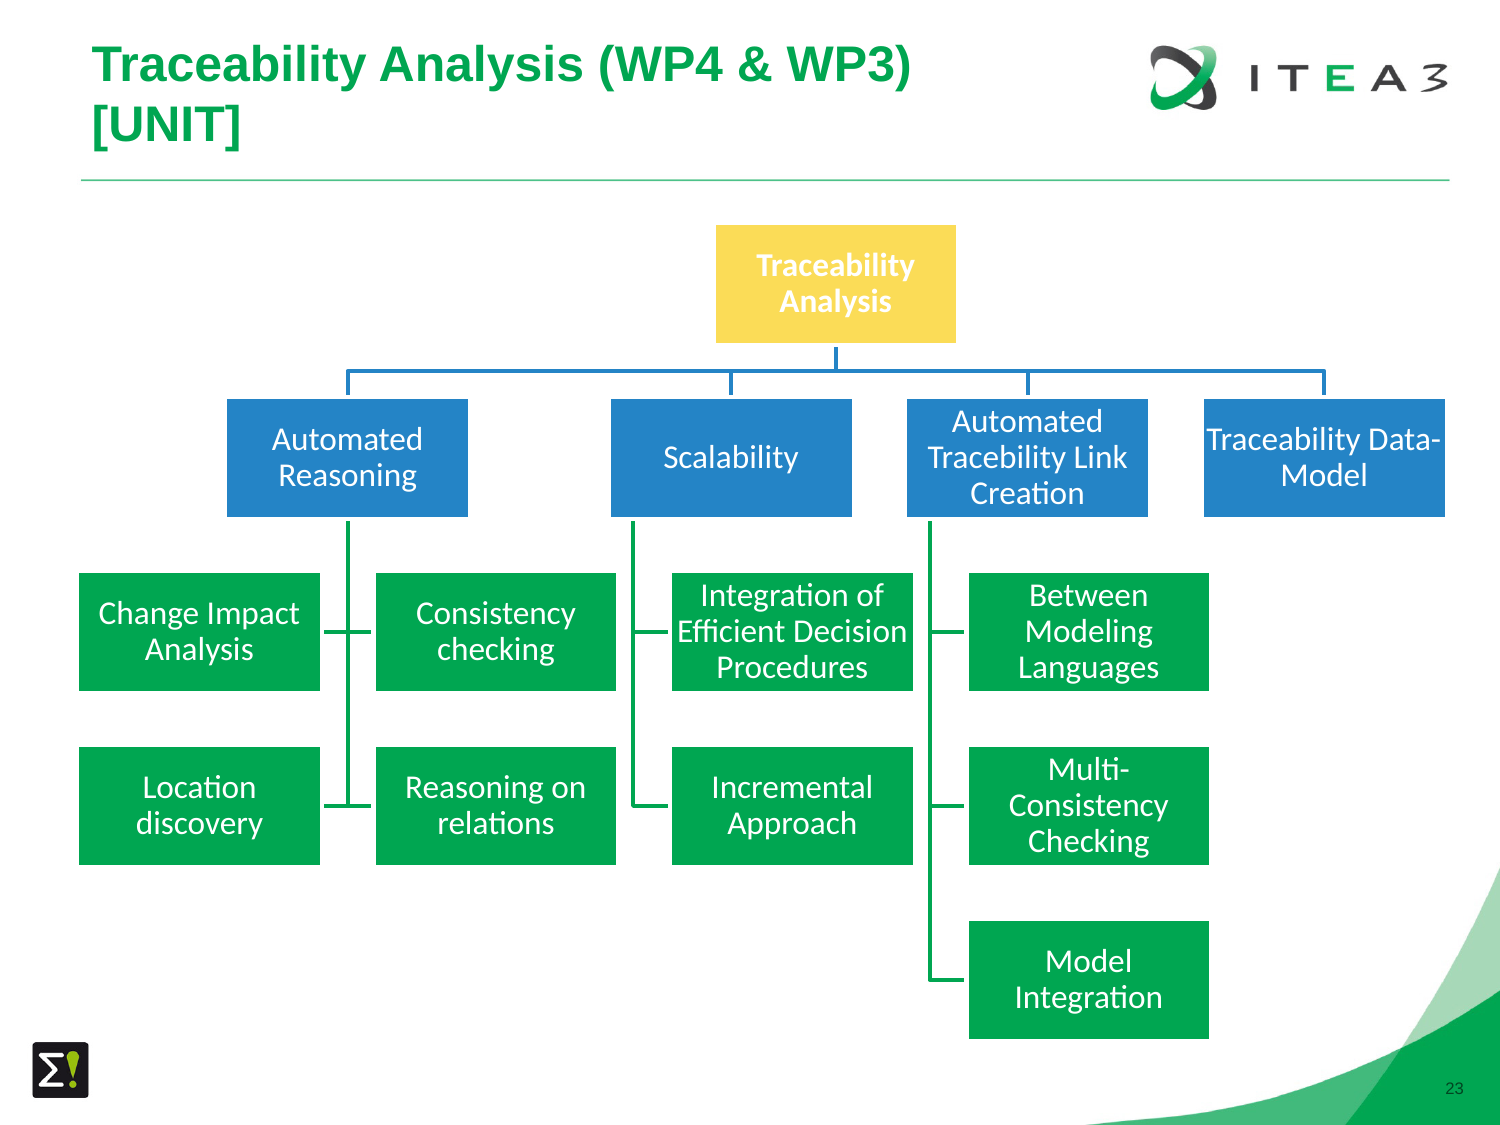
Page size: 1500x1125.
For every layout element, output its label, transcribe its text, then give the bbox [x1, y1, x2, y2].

picture [0, 0, 1500, 1125]
title Traceability Analysis (WP4 & WP3) [UNIT] [76, 23, 1140, 160]
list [76, 218, 1448, 1046]
